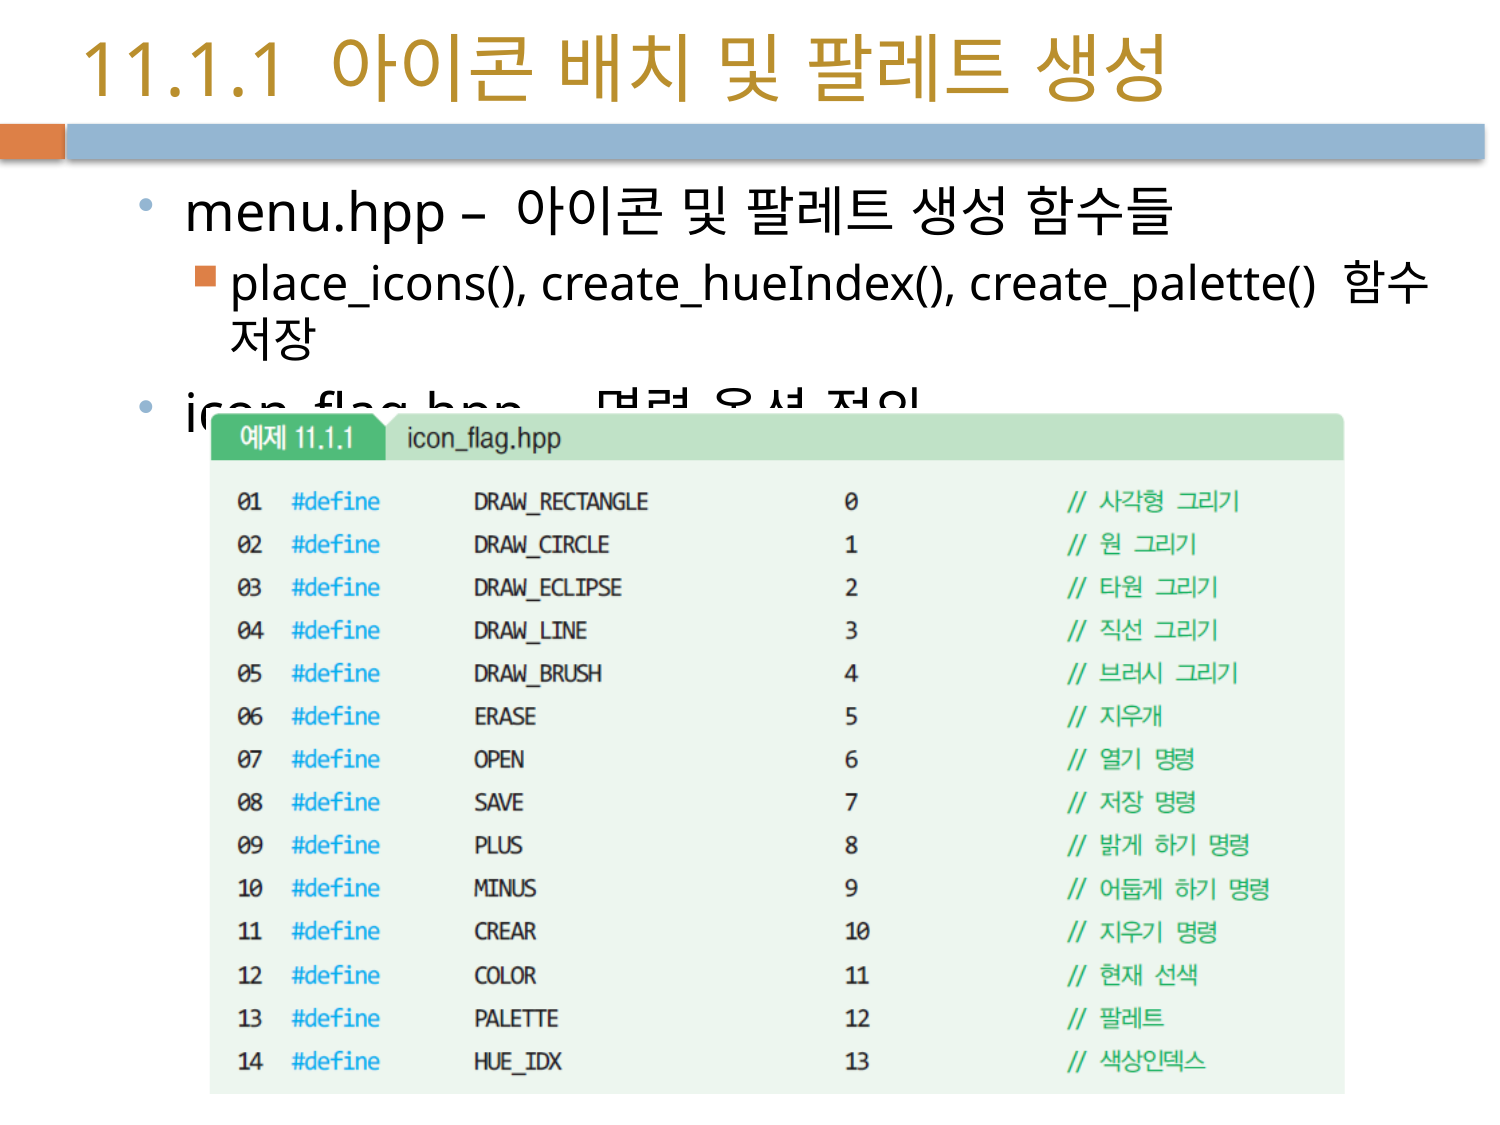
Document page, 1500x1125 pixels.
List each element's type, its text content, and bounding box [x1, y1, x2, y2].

title 11.1.1 아이콘 배치 및 팔레트 생성 [64, 7, 1471, 126]
picture [206, 408, 1358, 1095]
list menu.hpp – 아이콘 및 팔레트 생성 함수들 place_icons(), create_hueIndex(), create_palette() 함수 저장 icon_flag.hpp – 명령 옵션 정의 [64, 169, 1471, 1056]
